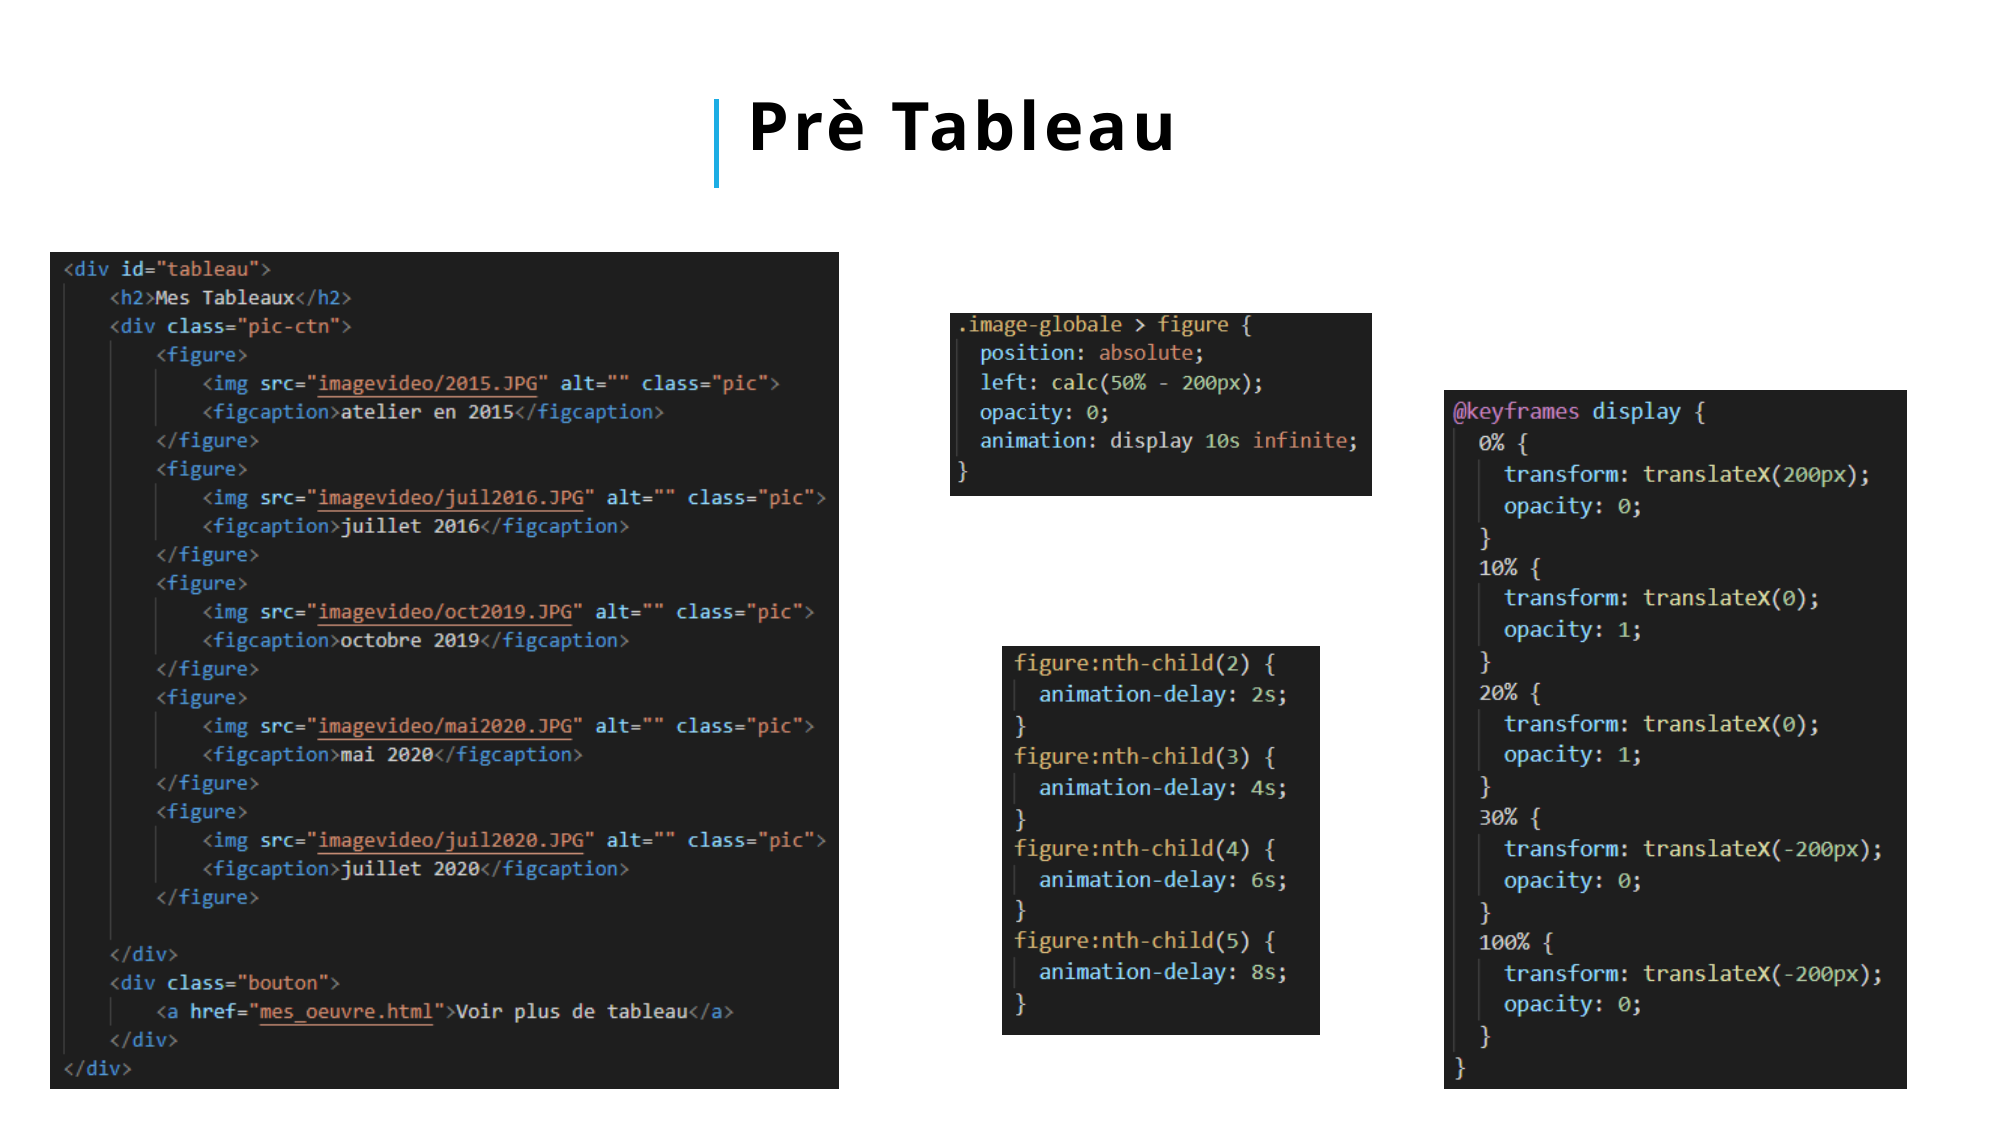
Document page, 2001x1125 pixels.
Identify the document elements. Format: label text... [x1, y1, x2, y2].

picture [1444, 390, 1907, 1089]
title Prè Tableau [732, 90, 1268, 172]
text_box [604, 95, 733, 189]
picture [1002, 646, 1320, 1035]
picture [50, 252, 839, 1089]
picture [950, 313, 1372, 496]
